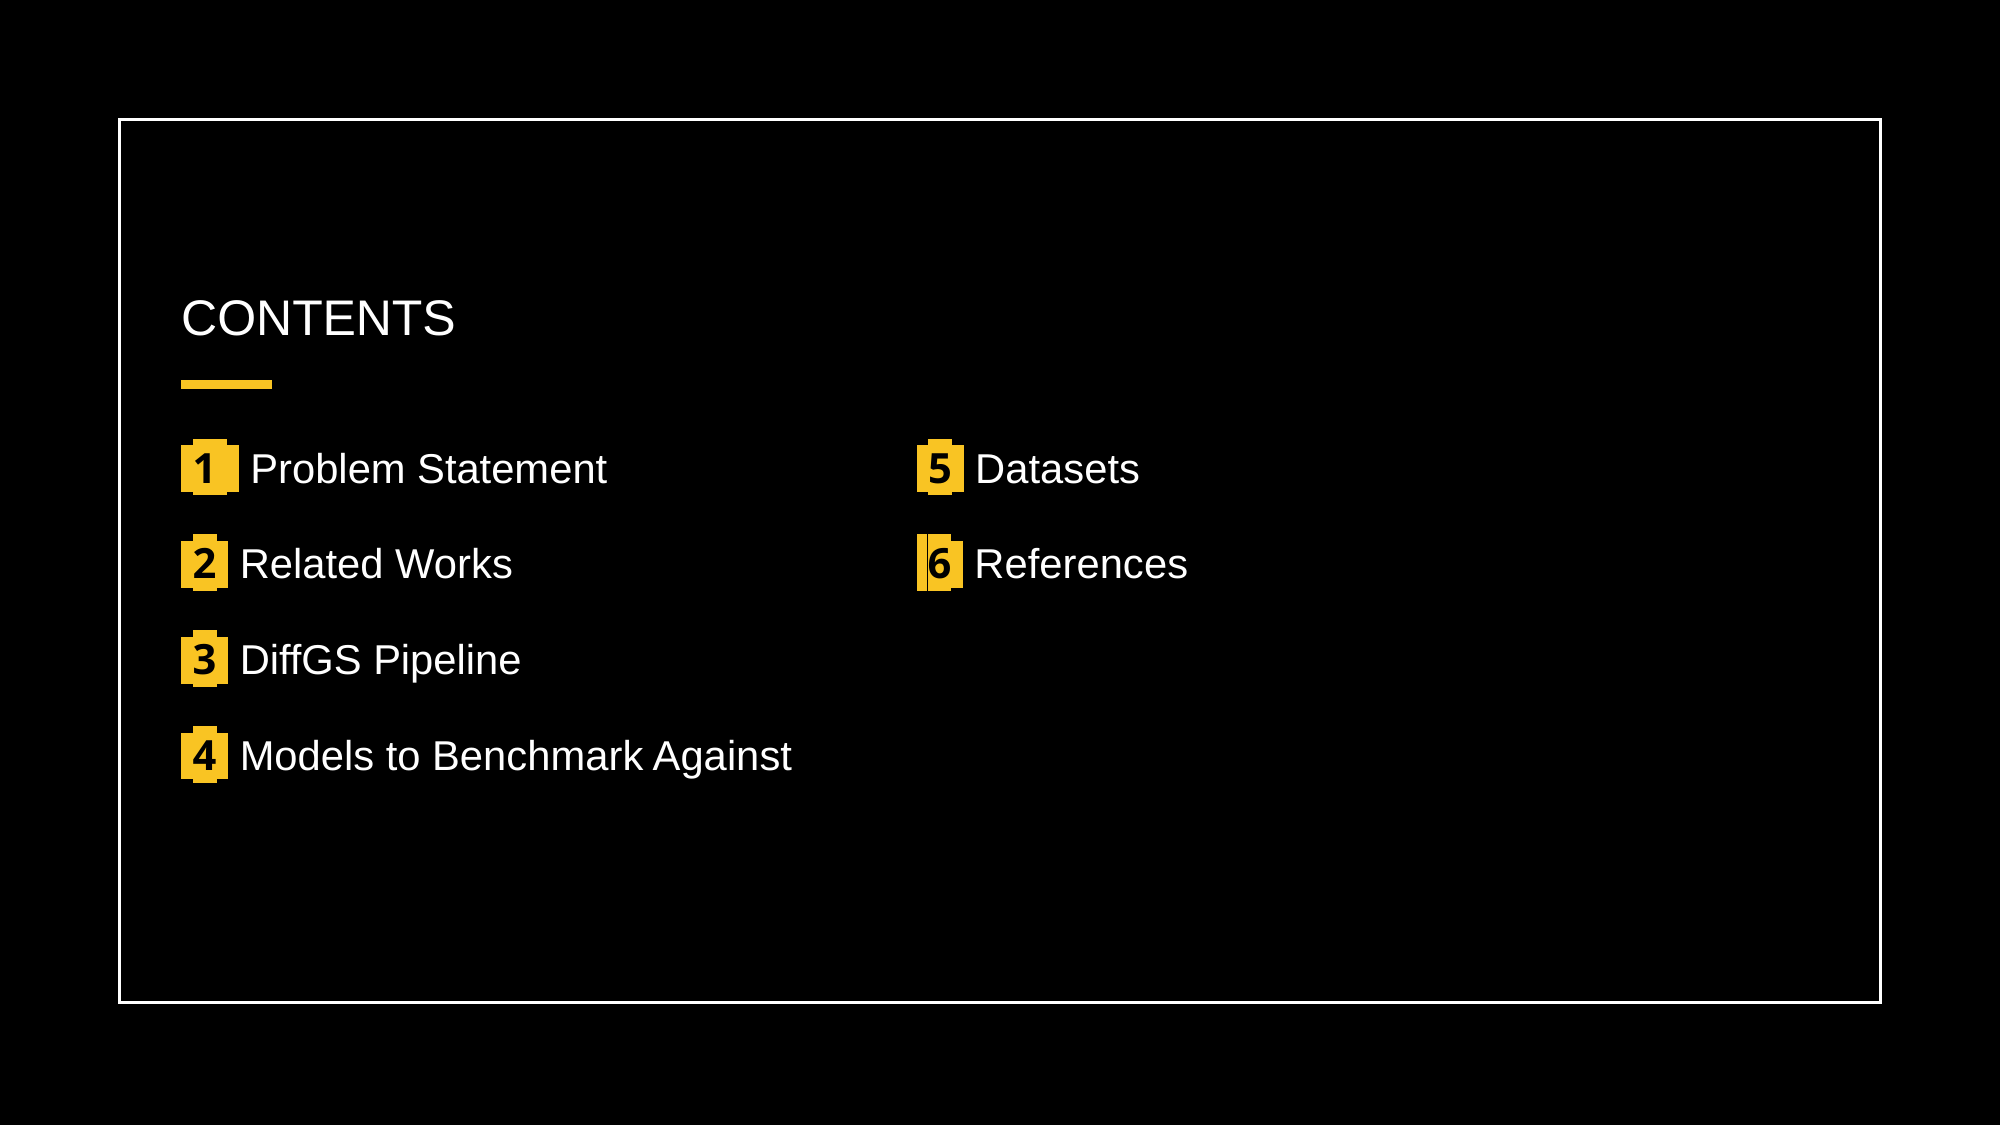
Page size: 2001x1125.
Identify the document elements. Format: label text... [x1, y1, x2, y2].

list 1 Problem Statement 2 Related Works 3 DiffGS Pipeline 4 Models to Benchmark Against [181, 416, 916, 941]
text_box 5 Datasets 6 References [916, 416, 1819, 941]
title CONTENTS [181, 184, 1819, 346]
